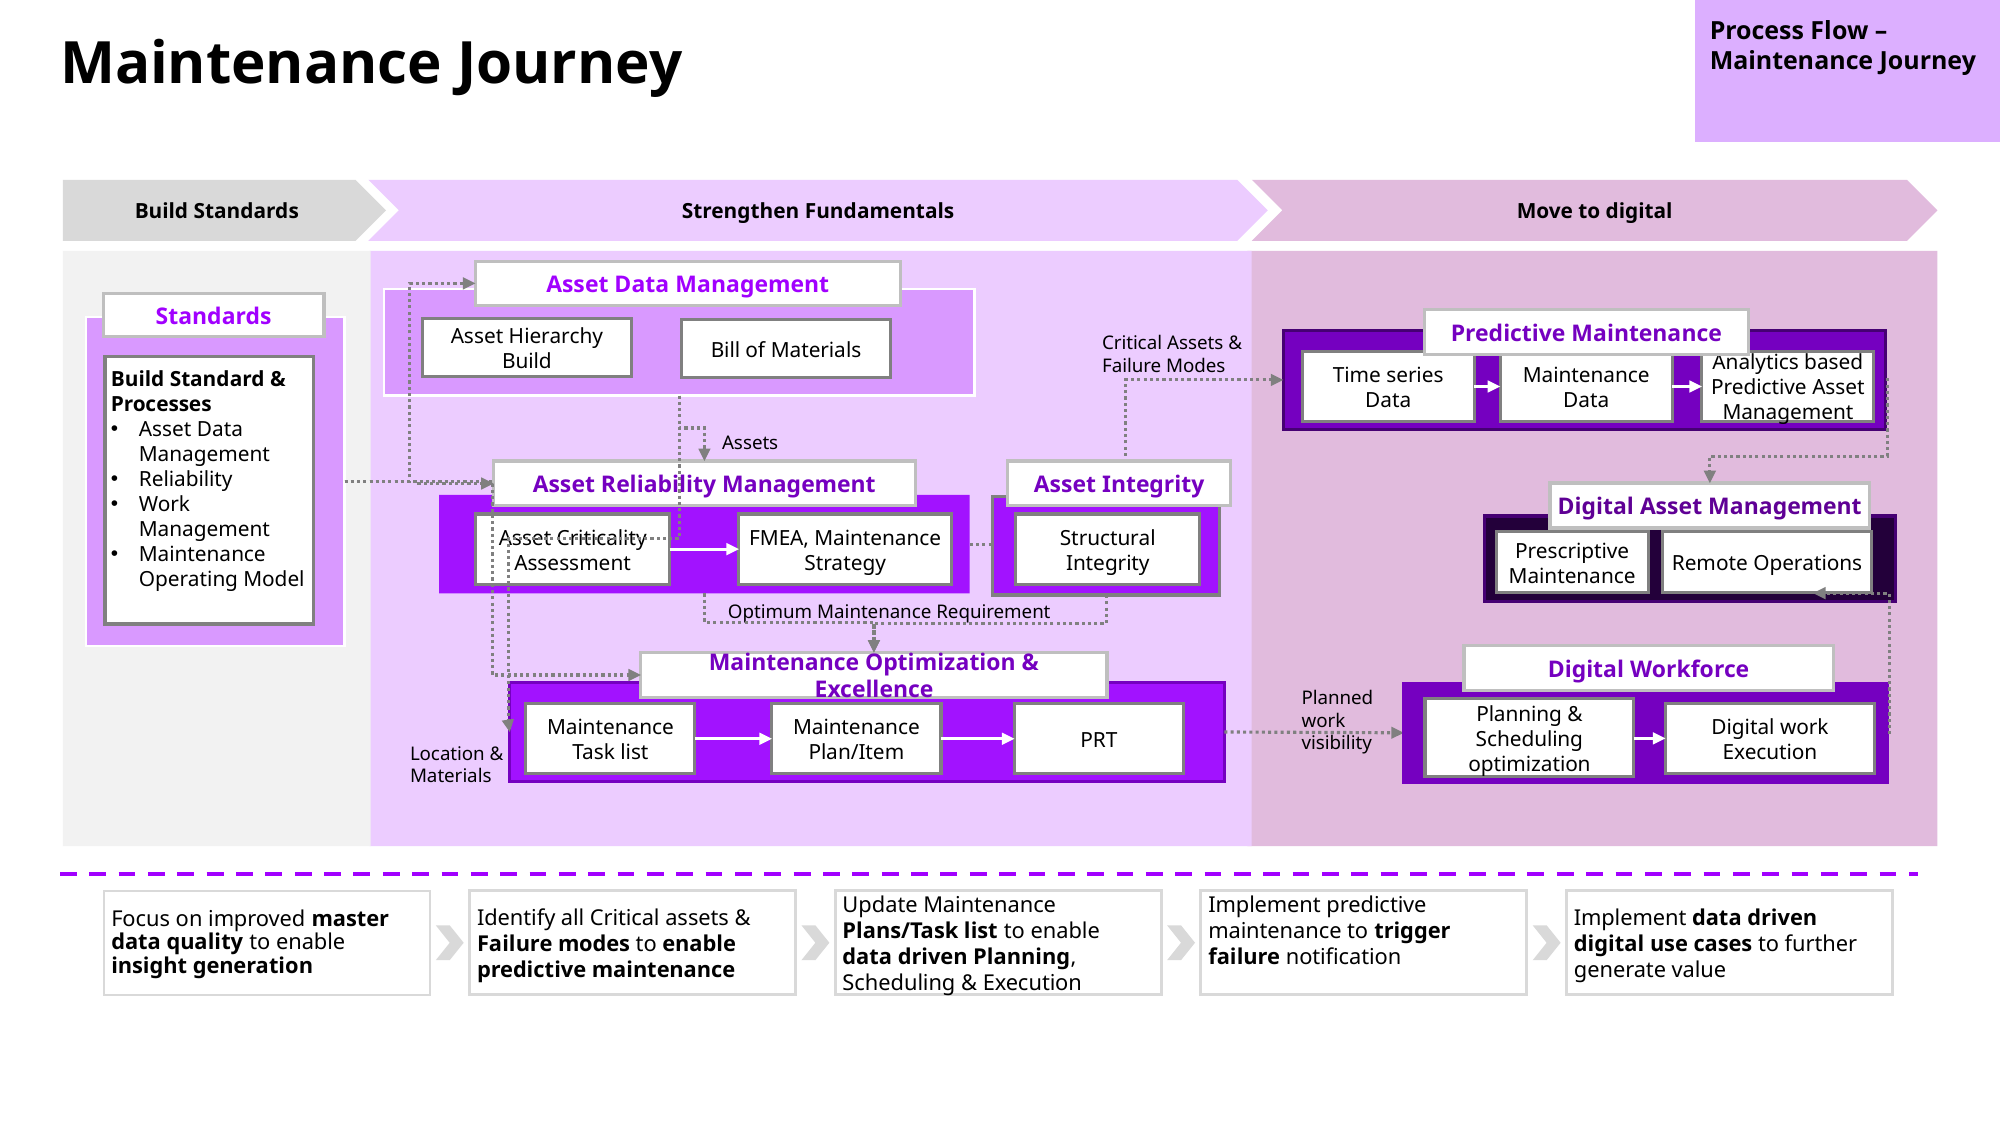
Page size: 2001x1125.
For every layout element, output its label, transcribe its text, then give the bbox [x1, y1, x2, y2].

title Maintenance Journey [60, 38, 1694, 128]
text_box Process Flow – Maintenance Journey [1694, 0, 2000, 143]
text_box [59, 179, 1938, 995]
